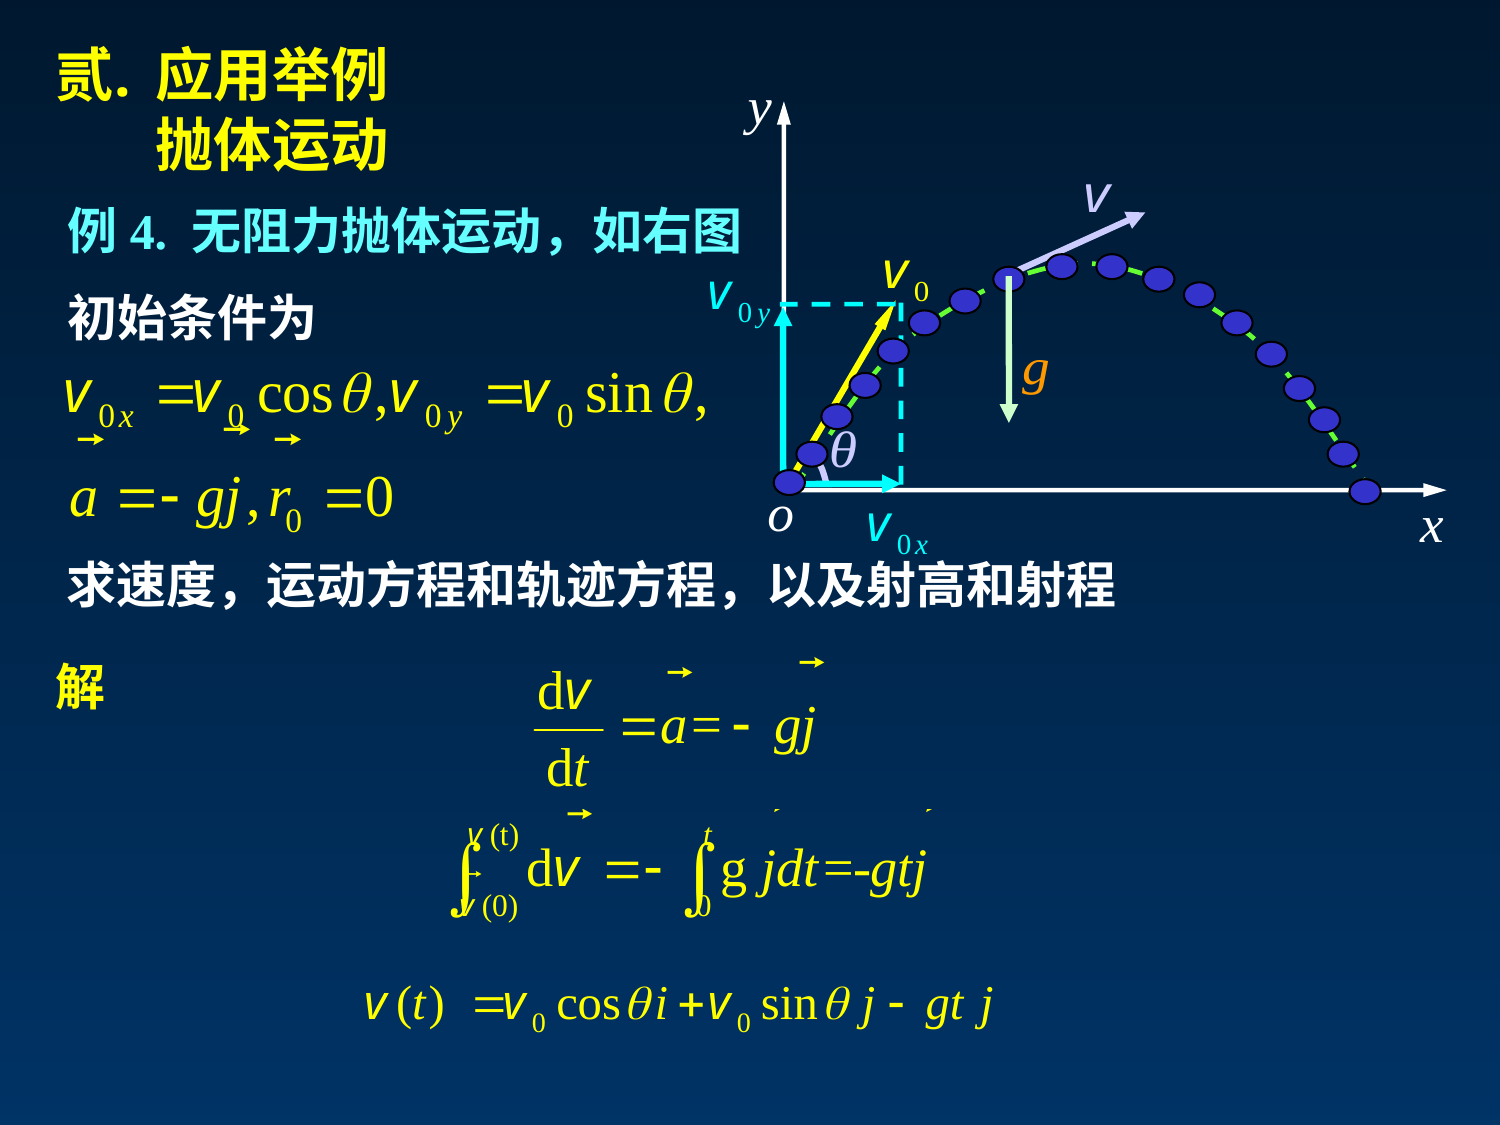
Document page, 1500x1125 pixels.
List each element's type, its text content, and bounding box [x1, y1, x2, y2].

text_box 应用举例抛体运动 [41, 30, 420, 186]
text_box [525, 656, 832, 799]
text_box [60, 355, 720, 544]
text_box 解 [41, 648, 142, 724]
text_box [361, 962, 1007, 1045]
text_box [433, 809, 945, 937]
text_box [1008, 275, 1053, 424]
text_box 求速度，运动方程和轨迹方程，以及射高和射程 [51, 546, 1175, 622]
text_box 初始条件为 [53, 278, 337, 354]
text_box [739, 96, 1448, 547]
text_box 例4. 无阻力抛体运动，如右图 [53, 192, 733, 267]
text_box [1009, 176, 1146, 275]
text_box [710, 266, 896, 492]
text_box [783, 245, 931, 301]
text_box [785, 302, 932, 558]
